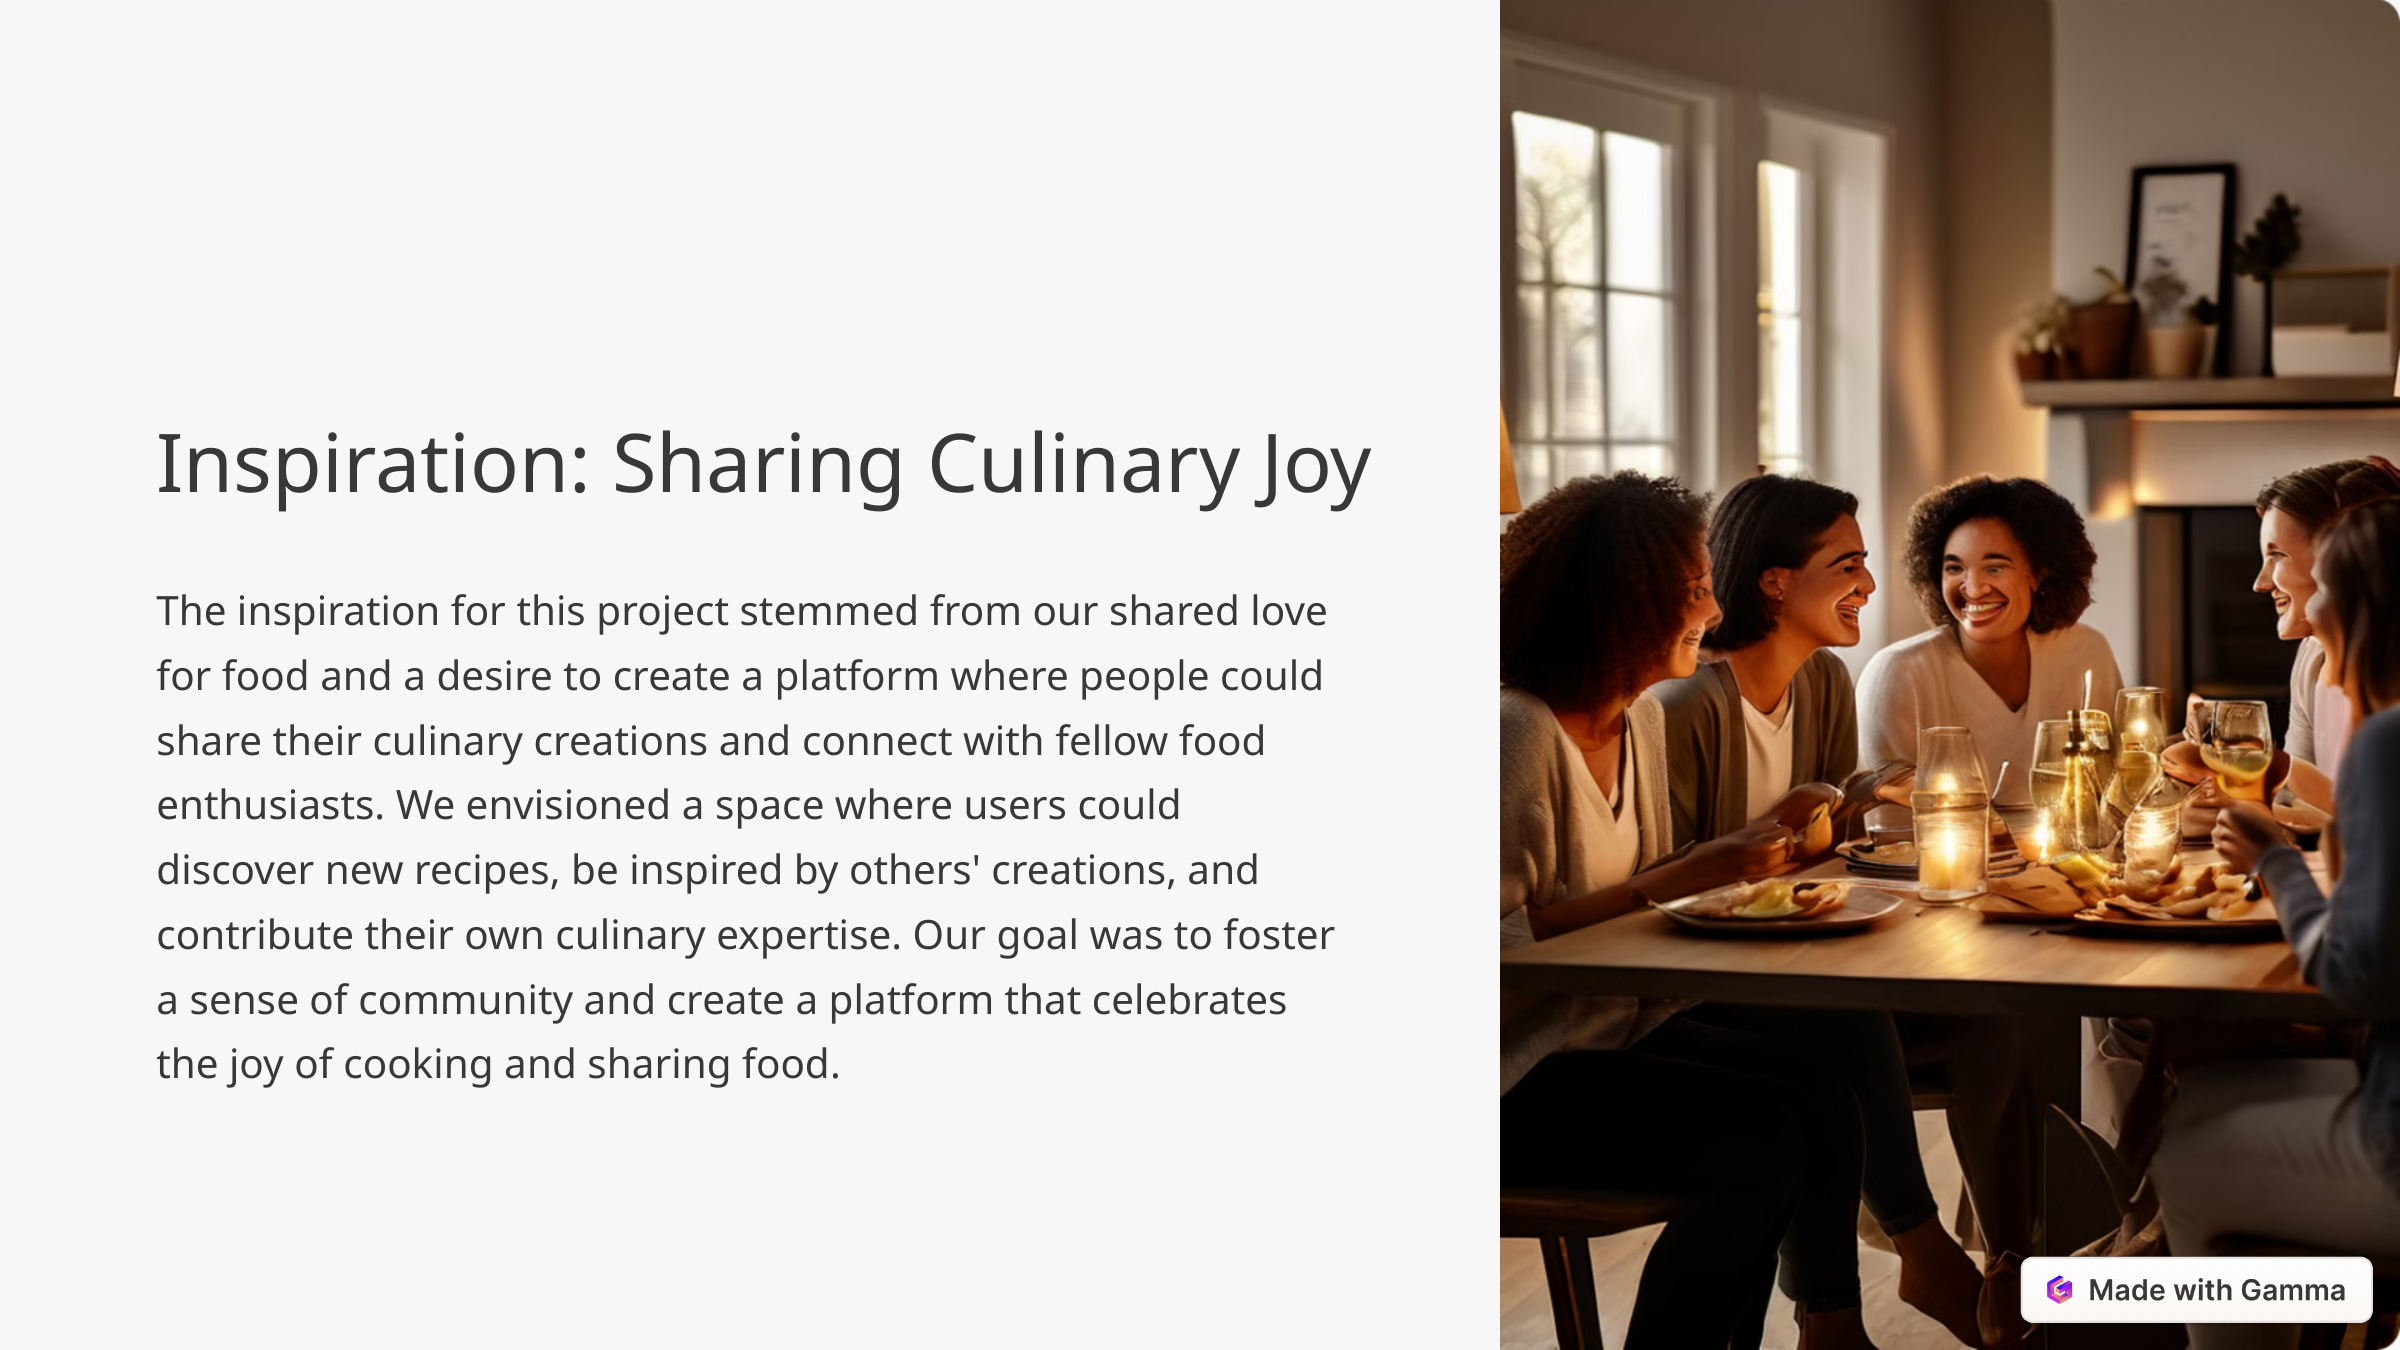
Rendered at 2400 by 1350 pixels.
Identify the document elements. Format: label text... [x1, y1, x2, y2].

text_box The inspiration for this project stemmed from our shared love for food and a desire to create a platform where people could share their culinary creations and connect with fellow food enthusiasts. We envisioned a space where users could discover new recipes, be inspired by others' creations, and contribute their own culinary expertise. Our goal was to foster a sense of community and create a platform that celebrates the joy of cooking and sharing food. [141, 561, 1359, 951]
text_box Inspiration: Sharing Culinary Joy [141, 399, 1107, 501]
picture [1499, 0, 2400, 1350]
text_box [0, 0, 1499, 1350]
